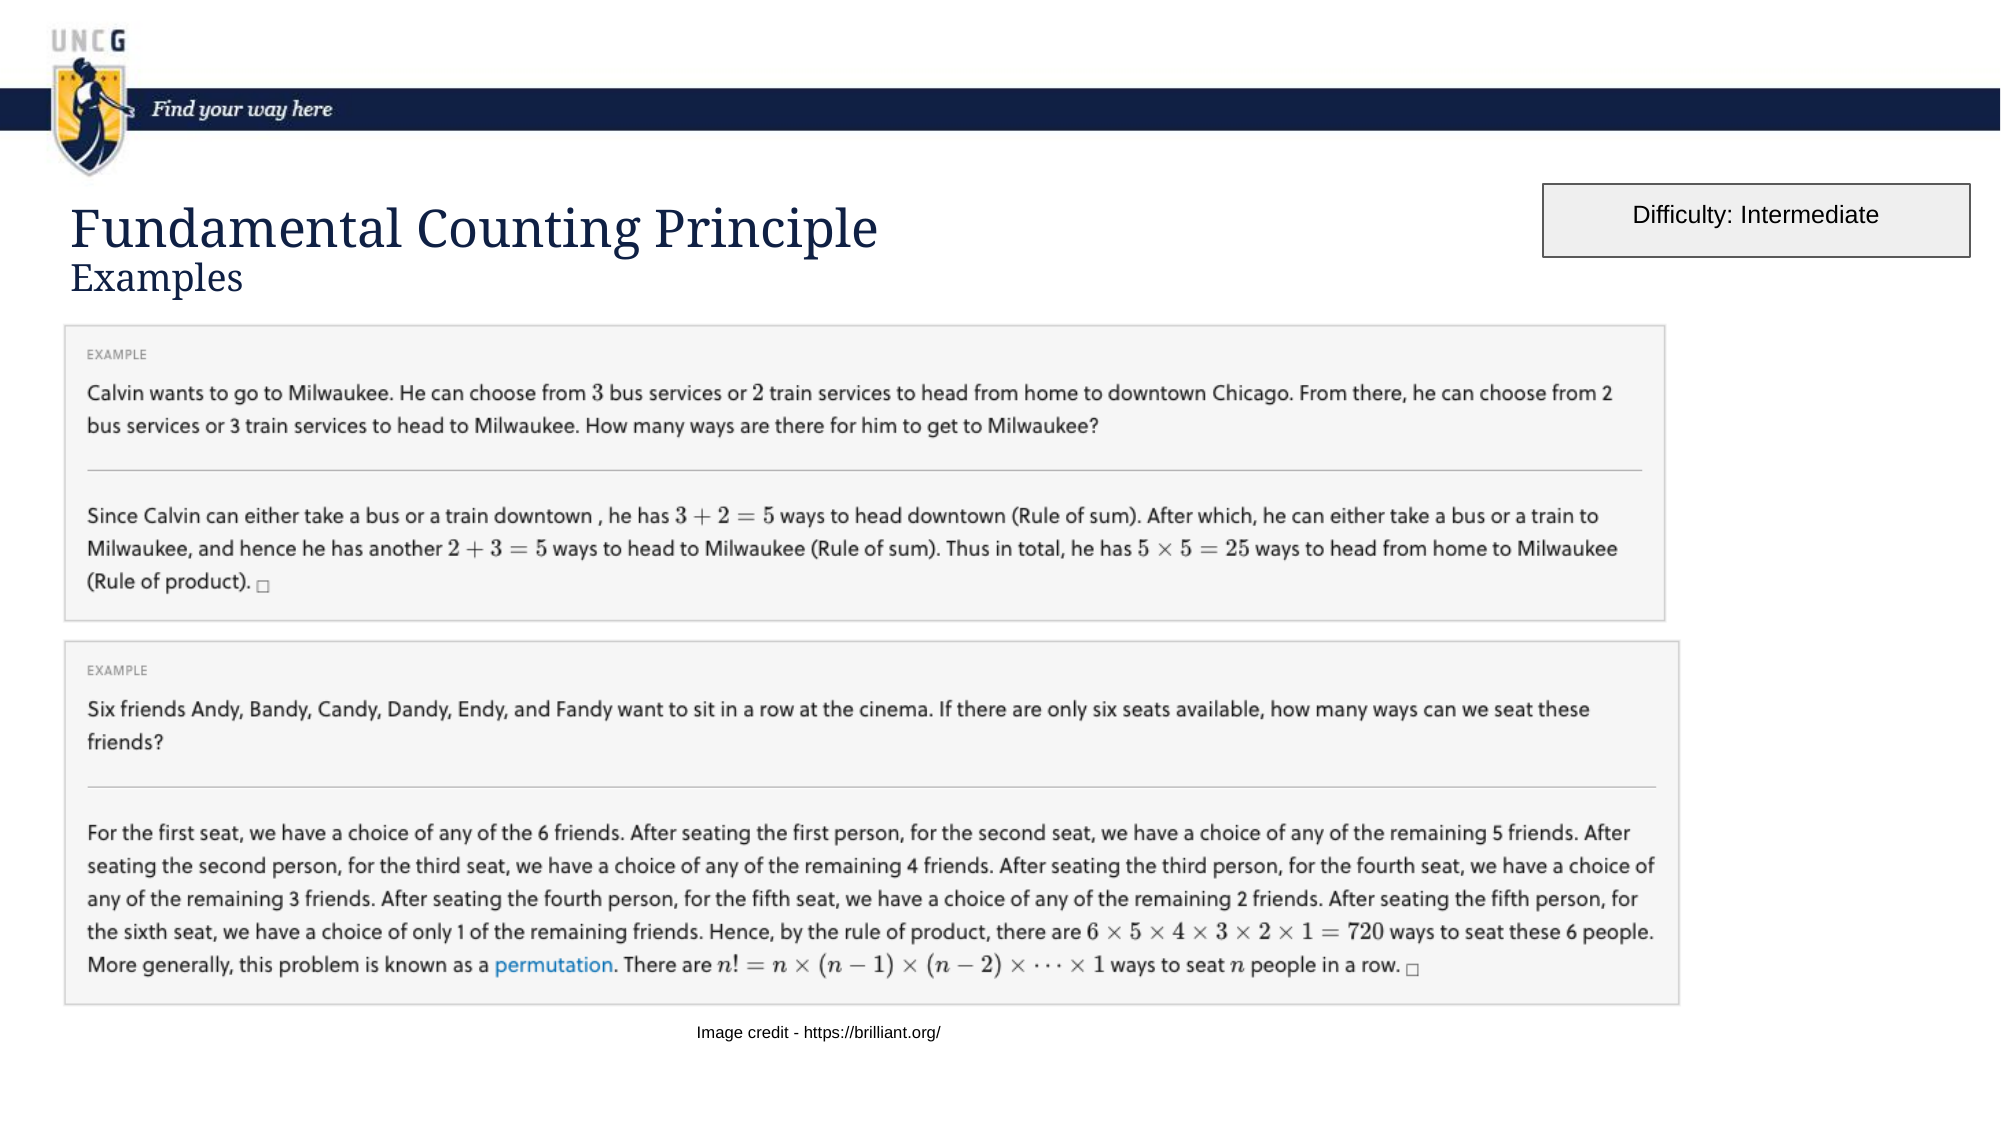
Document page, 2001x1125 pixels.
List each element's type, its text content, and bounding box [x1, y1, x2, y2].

picture [0, 0, 2001, 1125]
title Fundamental Counting Principle Examples [55, 192, 1556, 308]
text_box Image credit - https://brilliant.org/ [681, 1023, 993, 1052]
text_box [1542, 244, 1970, 257]
text_box Difficulty: Intermediate [1542, 183, 1970, 244]
